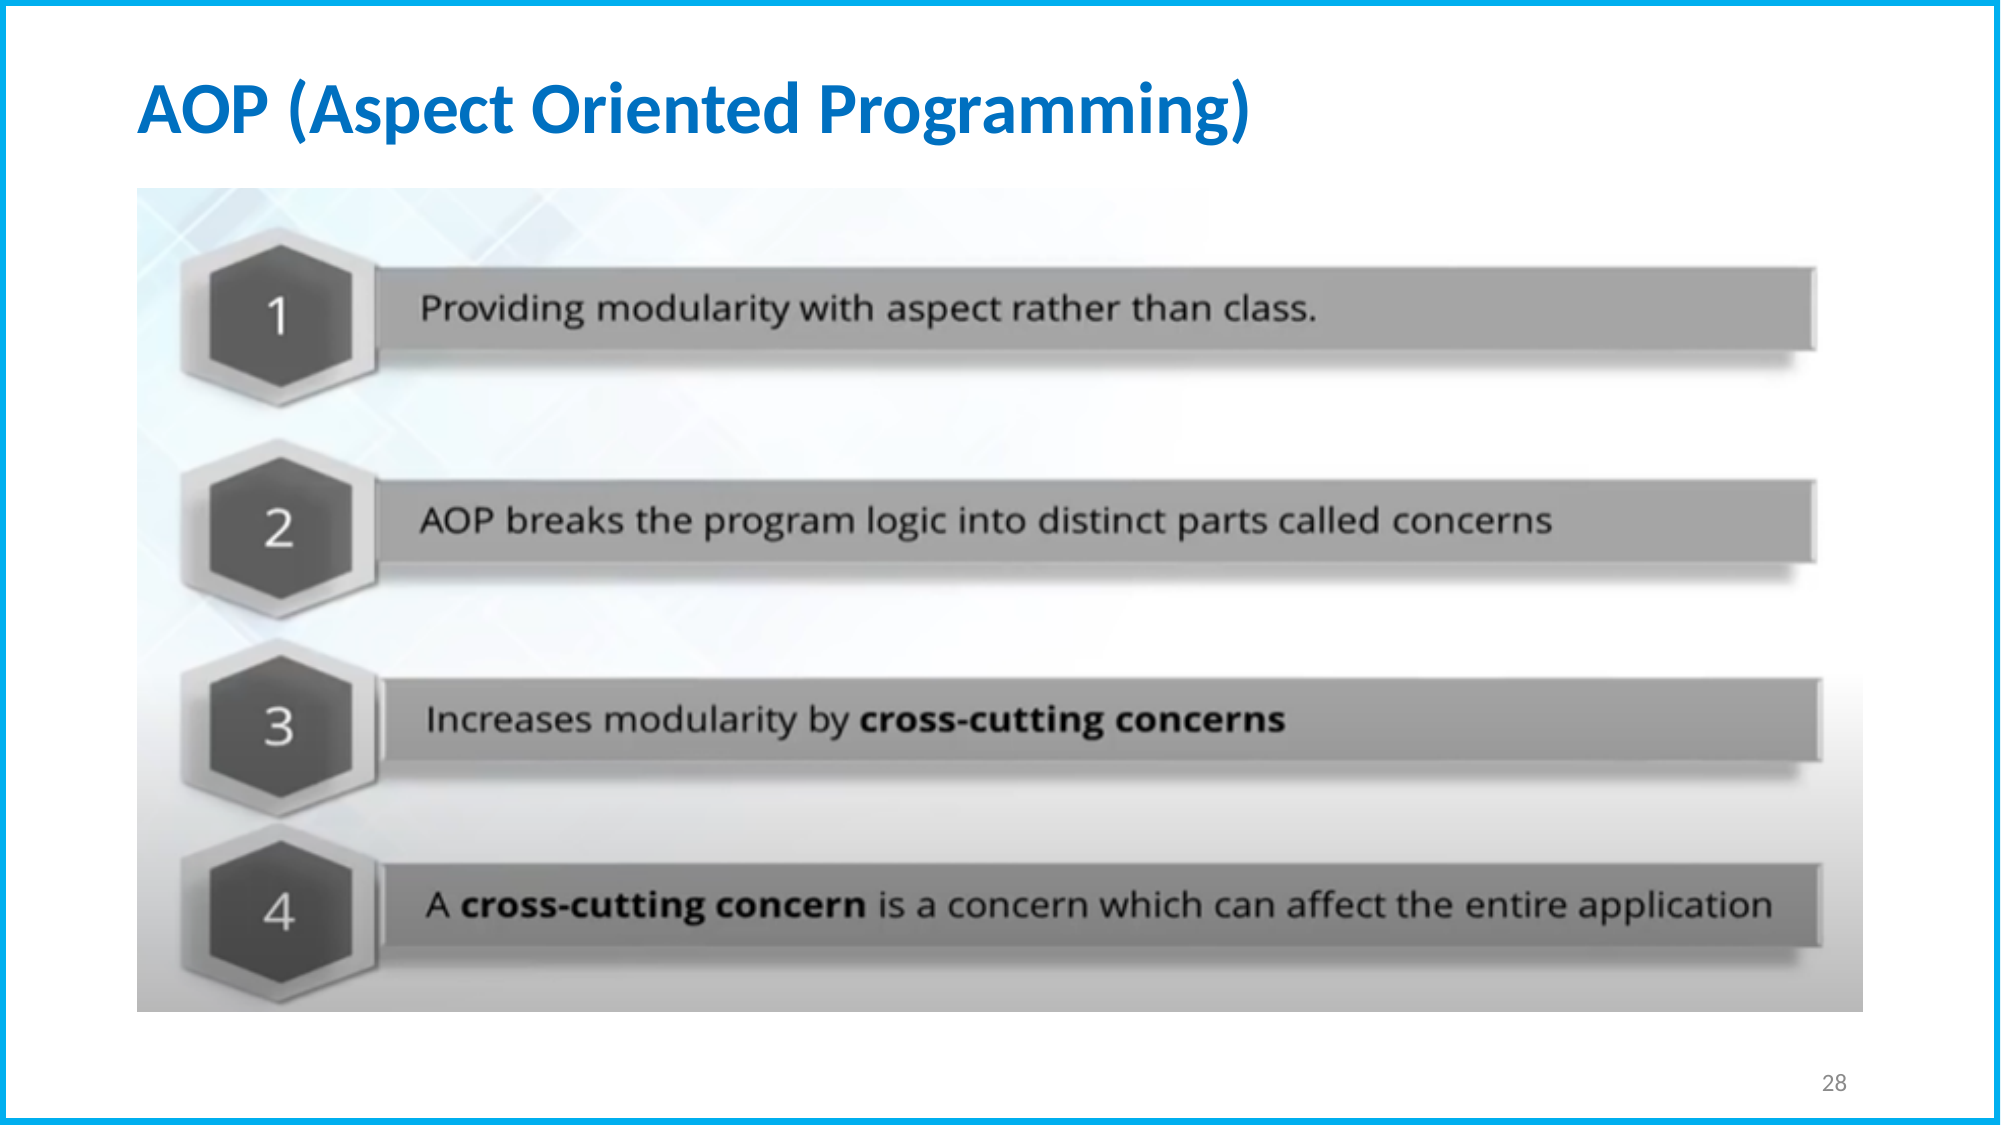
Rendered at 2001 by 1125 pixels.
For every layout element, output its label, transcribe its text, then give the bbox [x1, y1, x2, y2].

picture [137, 188, 1863, 1012]
title AOP (Aspect Oriented Programming) [137, 59, 1863, 188]
slide_number 28 [1694, 1051, 1863, 1112]
